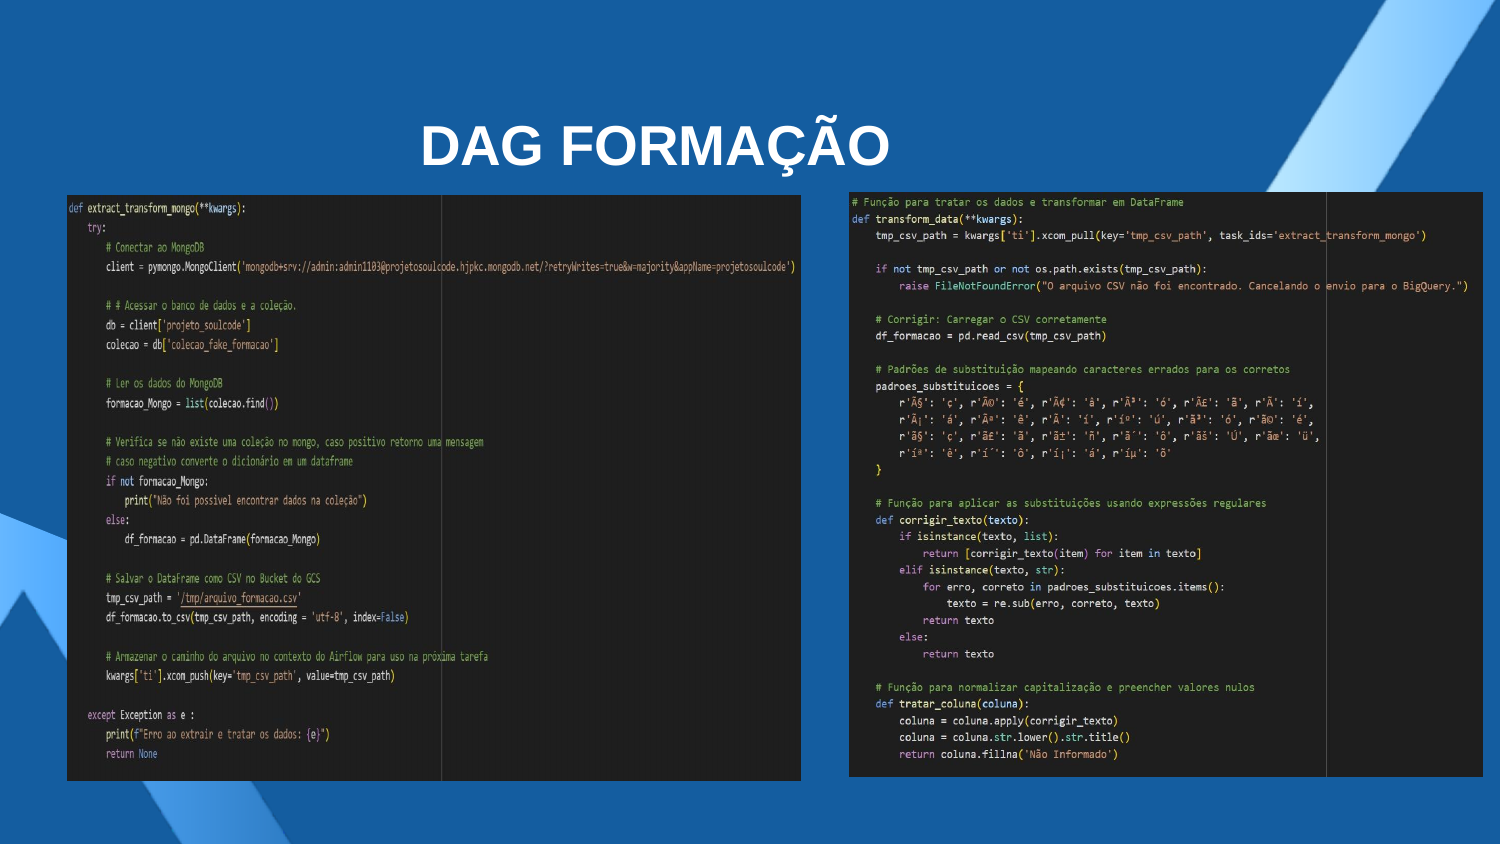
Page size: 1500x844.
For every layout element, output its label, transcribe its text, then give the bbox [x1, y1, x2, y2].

picture [849, 192, 1483, 778]
picture [66, 195, 801, 781]
text_box [0, 513, 415, 844]
text_box [1120, 0, 1500, 305]
text_box DAG FORMAÇÃO [191, 96, 1120, 177]
